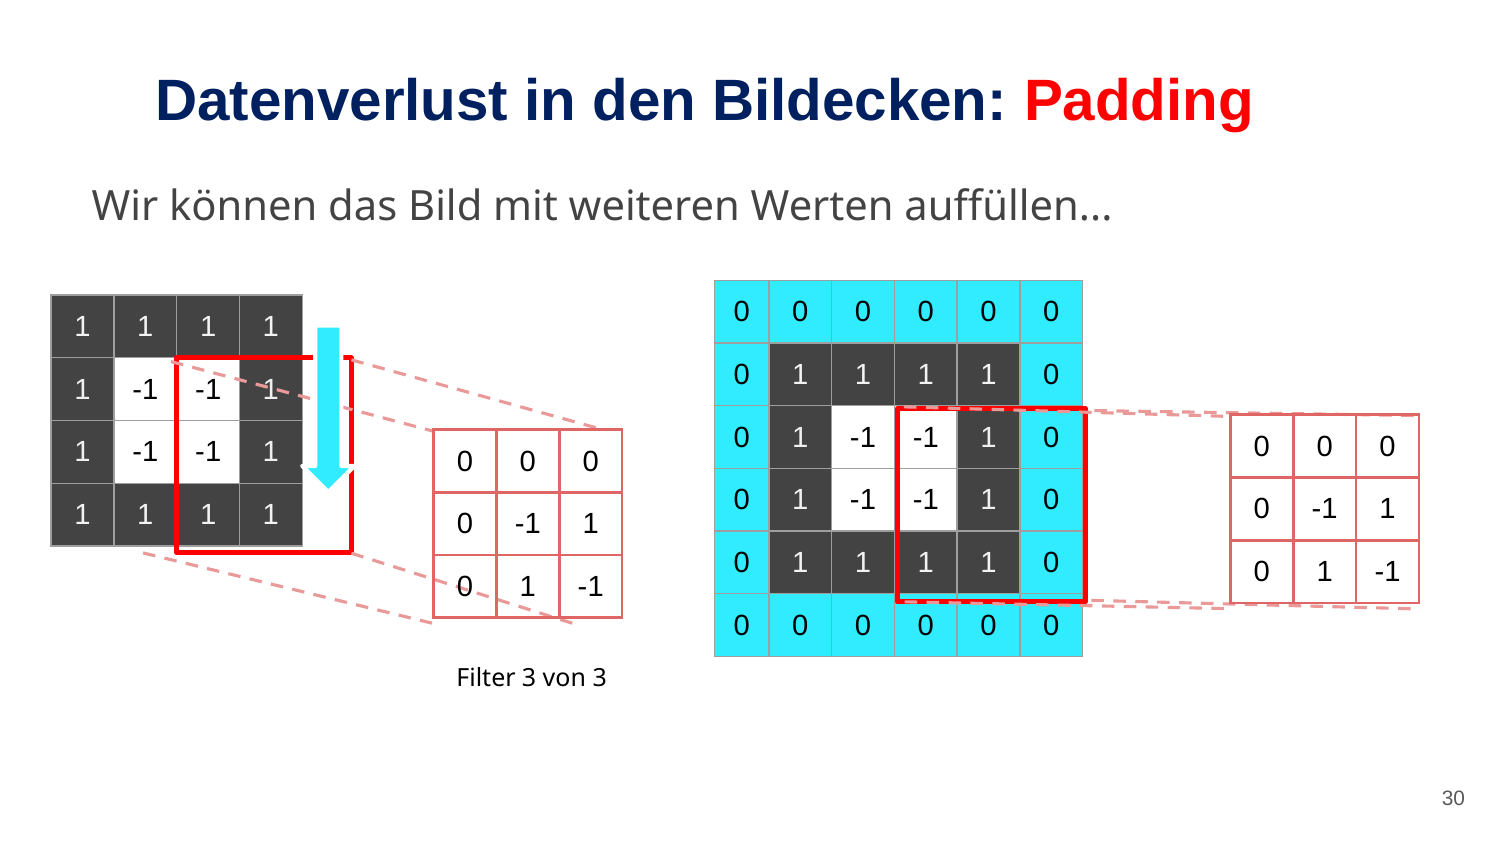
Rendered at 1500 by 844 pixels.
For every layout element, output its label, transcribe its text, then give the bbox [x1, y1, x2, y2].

table_cell 0 [715, 532, 768, 593]
table_cell 1 [1295, 542, 1355, 598]
table_cell 1 [958, 344, 1019, 405]
table_cell -1 [1357, 542, 1418, 598]
text_box [897, 408, 1086, 602]
table_cell -1 [832, 469, 894, 530]
table_cell 0 [715, 406, 768, 468]
table_header 0 [1295, 424, 1355, 476]
table_header 0 [1021, 281, 1082, 342]
table_cell 1 [832, 344, 894, 405]
table_header 0 [715, 281, 768, 342]
table_header 0 [832, 281, 894, 342]
table_cell 0 [1232, 479, 1292, 539]
table_cell 1 [832, 532, 894, 593]
table_cell 0 [1021, 344, 1082, 405]
table_cell 1 [895, 344, 956, 405]
table_cell 0 [715, 344, 768, 405]
table_cell -1 [832, 406, 894, 468]
table_cell 0 [895, 594, 956, 656]
table_header 0 [770, 281, 831, 342]
title Datenverlust in den Bildecken: Padding [132, 47, 1293, 142]
table_header 0 [958, 281, 1019, 342]
table_header 0 [1357, 423, 1418, 476]
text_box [50, 294, 647, 712]
table_cell 0 [715, 594, 768, 656]
table_cell 0 [832, 594, 894, 656]
table_header 0 [895, 281, 956, 342]
table_cell 1 [770, 532, 831, 593]
table_cell 1 [1357, 479, 1418, 539]
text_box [1234, 410, 1421, 416]
table_cell 0 [770, 594, 831, 656]
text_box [1091, 600, 1421, 610]
table_cell 1 [770, 469, 831, 530]
slide_number 30 [1389, 764, 1480, 830]
table_cell 0 [958, 617, 1019, 656]
table_cell 0 [1021, 617, 1082, 656]
table_cell -1 [1295, 479, 1355, 539]
table_header 0 [1232, 424, 1292, 476]
table_cell 0 [715, 469, 768, 530]
list Wir können das Bild mit weiteren Werten auffüllen... [76, 156, 1256, 253]
table_cell 0 [1232, 542, 1292, 598]
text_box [904, 601, 1088, 609]
table_cell 1 [770, 344, 831, 405]
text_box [903, 406, 1231, 417]
table_cell 1 [770, 406, 831, 468]
